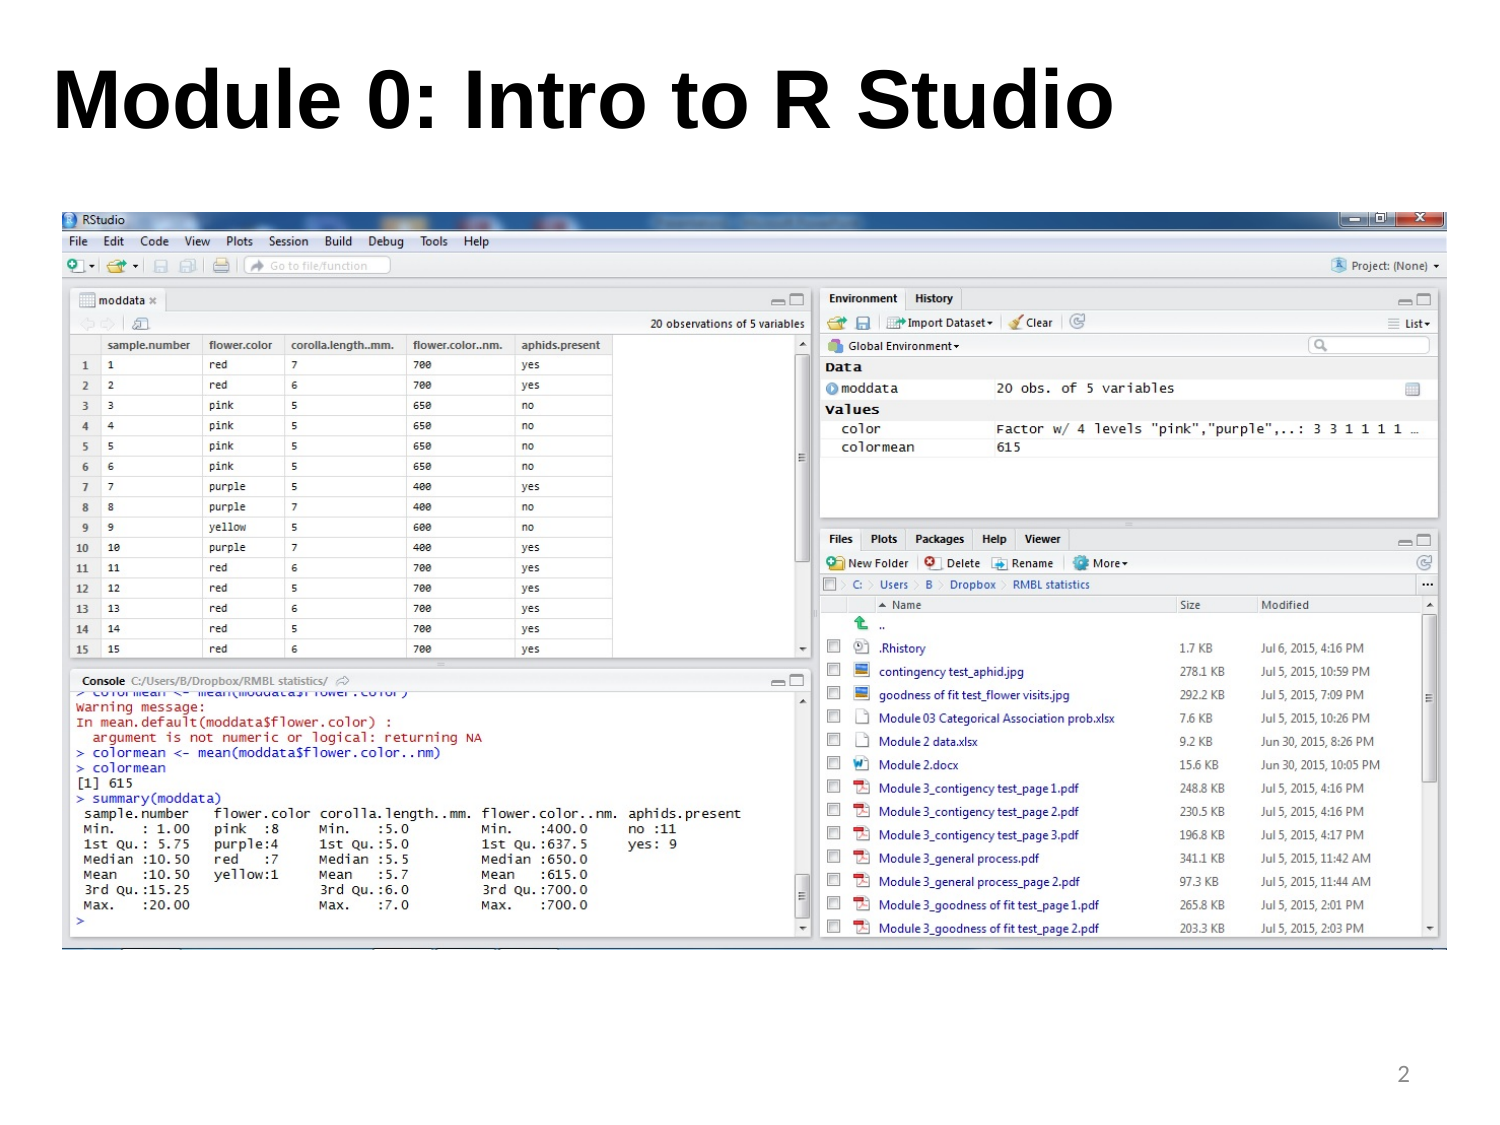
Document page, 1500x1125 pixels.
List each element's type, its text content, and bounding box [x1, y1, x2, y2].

text_box Module 0: Intro to R Studio [37, 37, 1400, 153]
slide_number 2 [1074, 1042, 1425, 1103]
picture [62, 212, 1447, 950]
